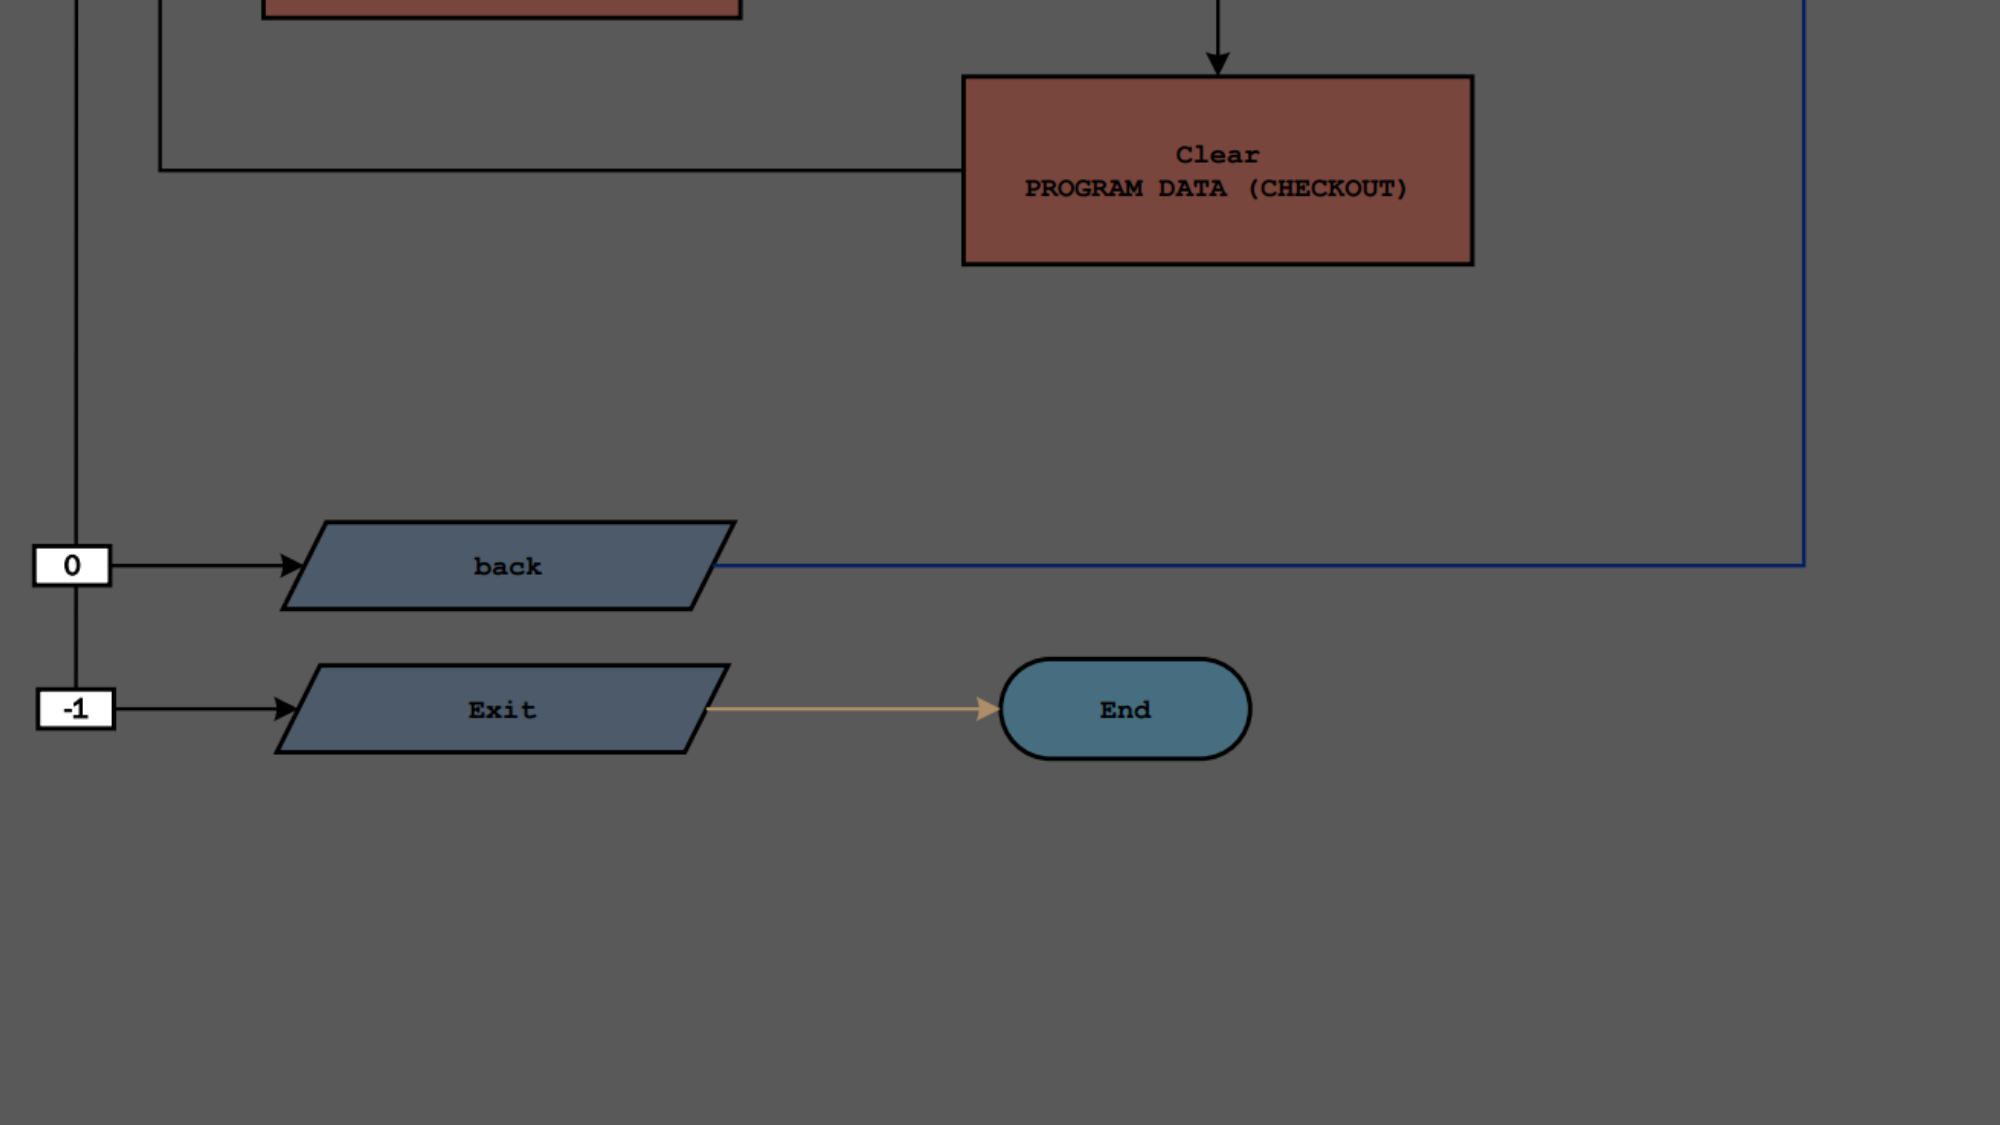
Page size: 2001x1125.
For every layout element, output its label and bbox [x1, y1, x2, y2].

picture [0, 0, 1894, 834]
